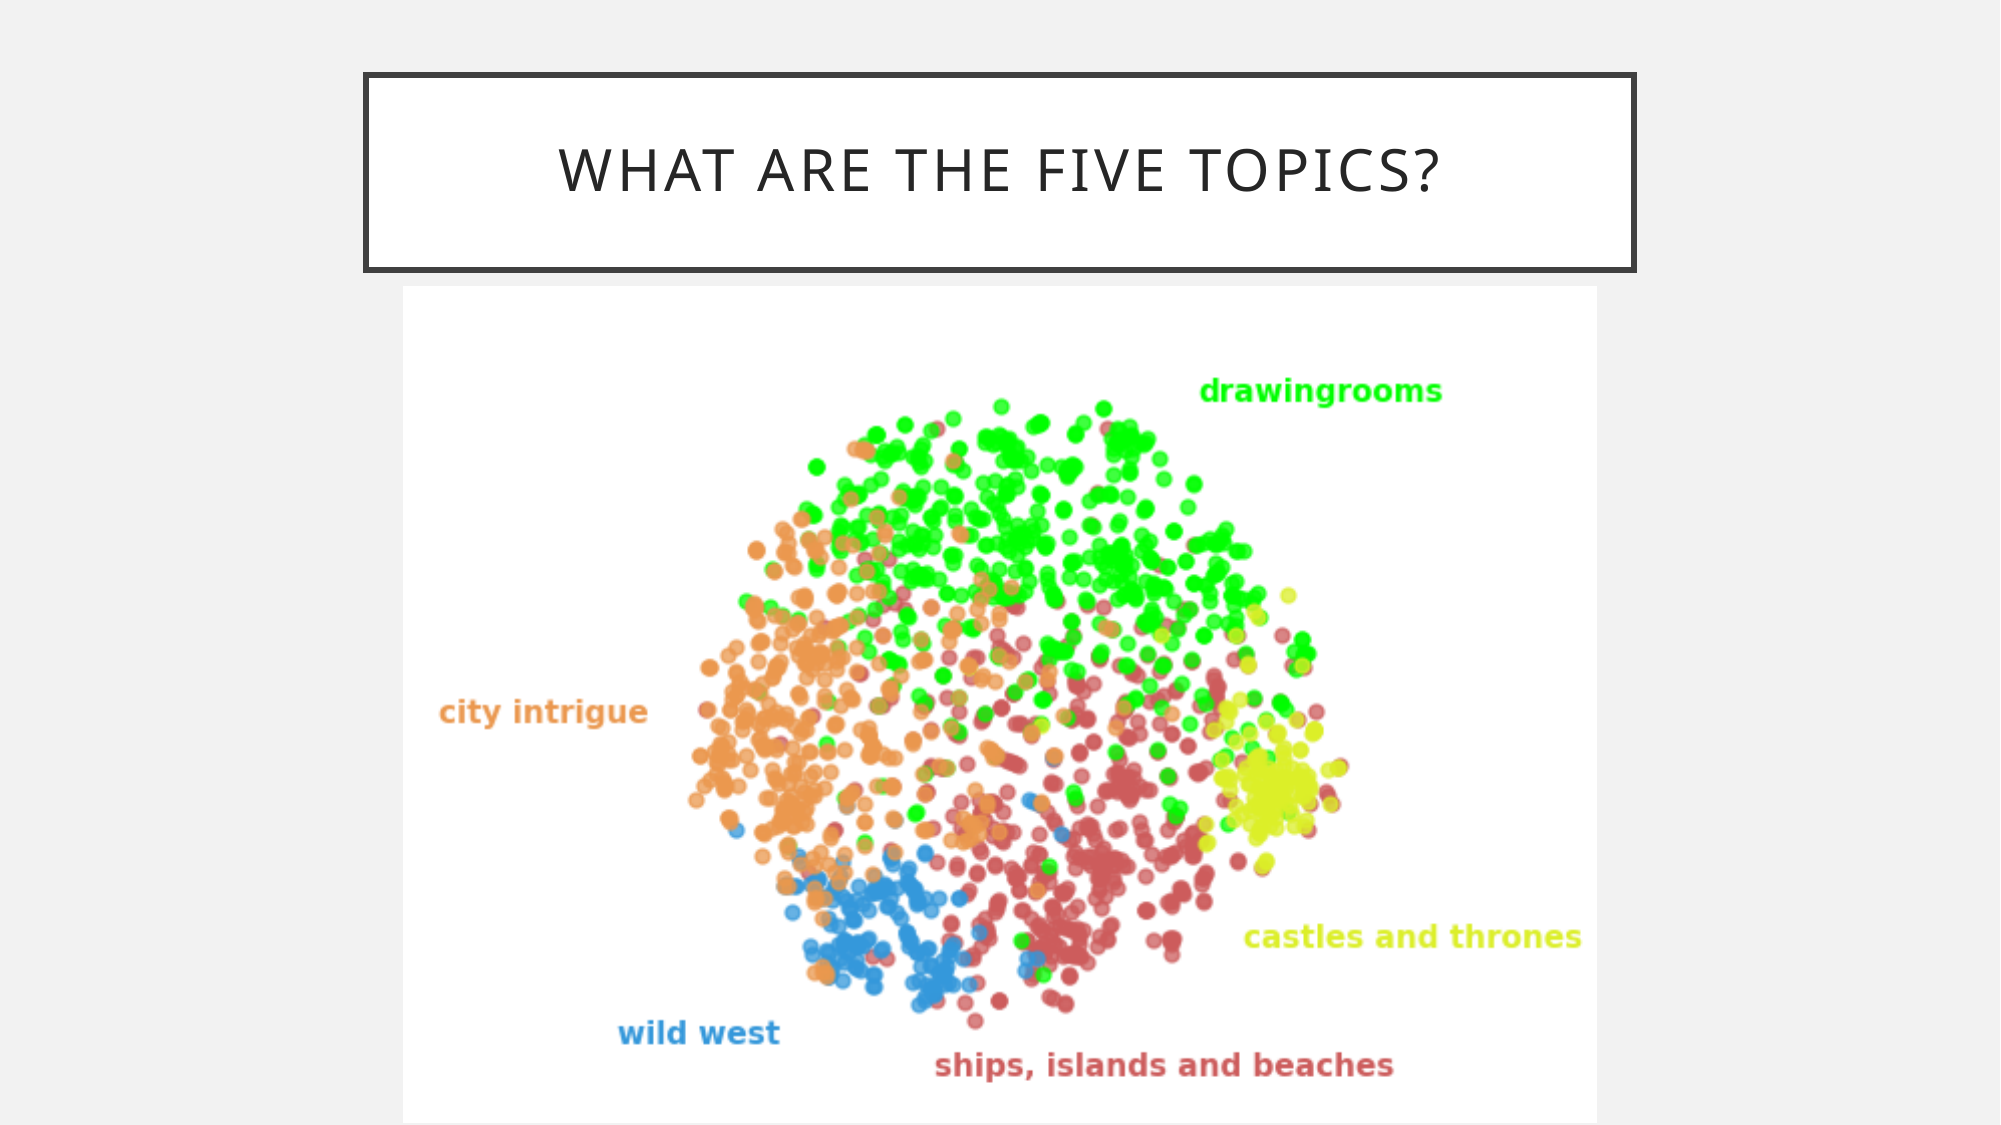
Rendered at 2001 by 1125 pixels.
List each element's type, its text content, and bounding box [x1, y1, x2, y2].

picture [403, 286, 1597, 1123]
title What are the Five topics? [363, 72, 1637, 273]
